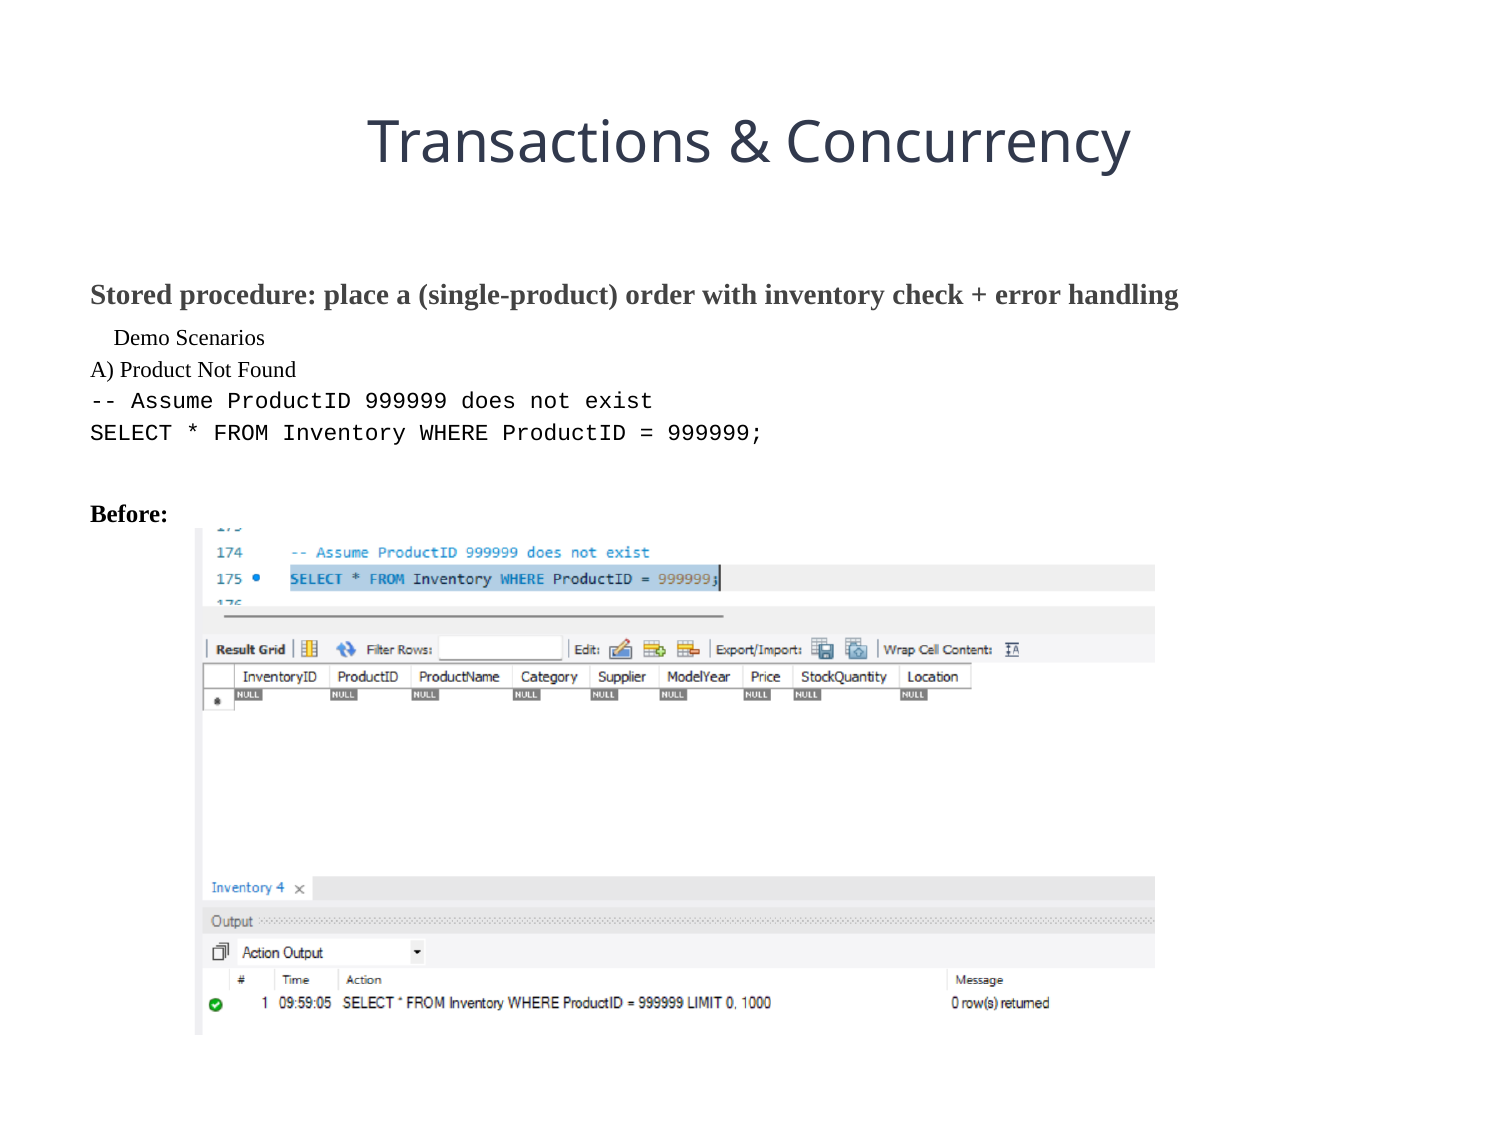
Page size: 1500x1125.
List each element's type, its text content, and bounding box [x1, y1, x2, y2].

picture [179, 527, 1155, 1035]
title Transactions & Concurrency [75, 45, 1425, 233]
text_box Before: [75, 478, 568, 543]
list Stored procedure: place a (single-product) order with inventory check + error handling 🧪 Demo Scenarios A) Product Not Found -- Assume ProductID 999999 does not exist SELECT * FROM Inventory WHERE ProductID = 999999; [75, 262, 1425, 1005]
